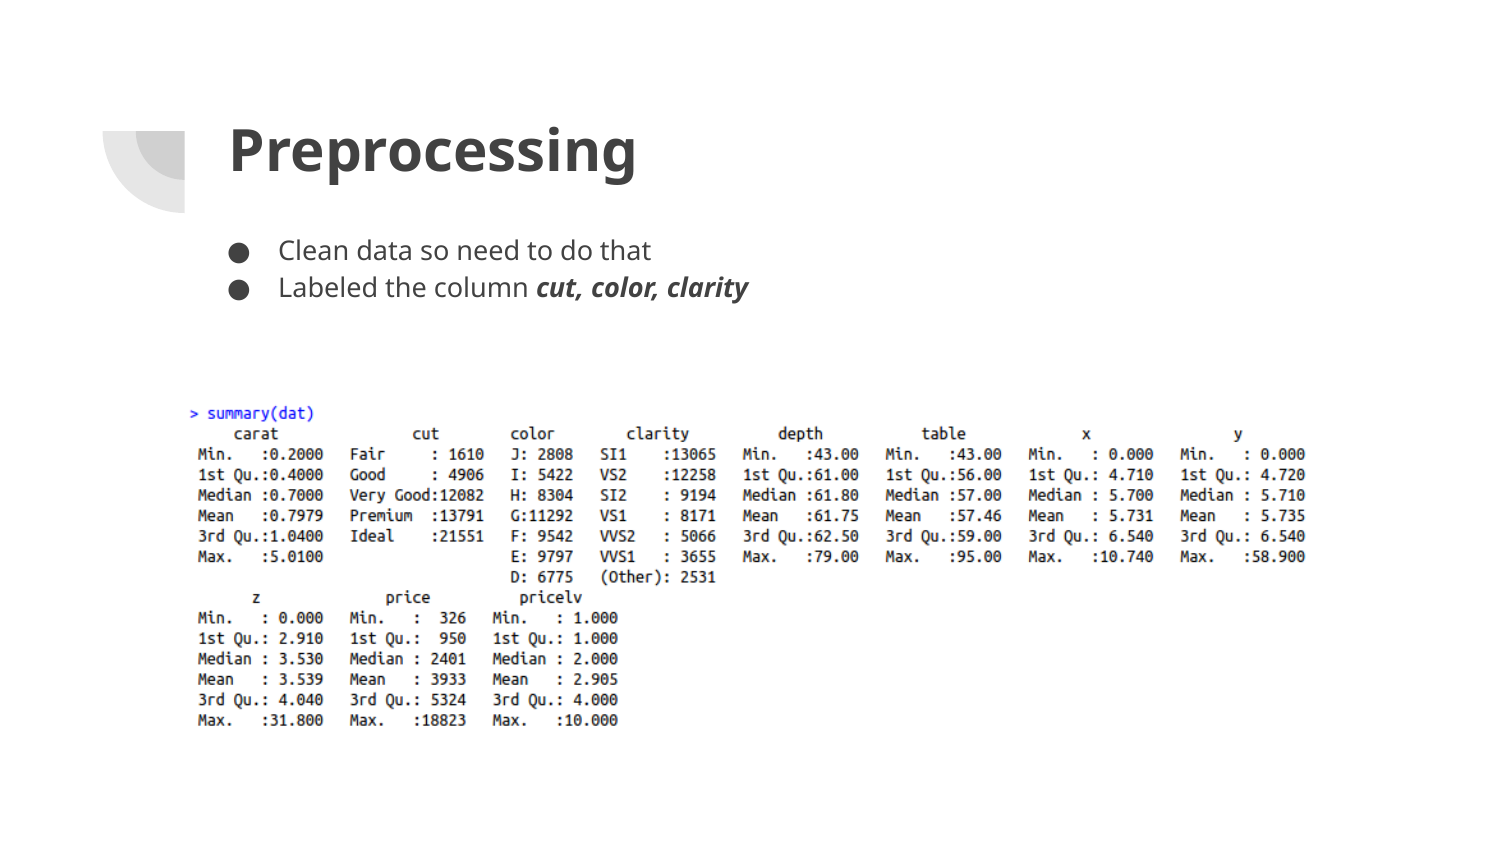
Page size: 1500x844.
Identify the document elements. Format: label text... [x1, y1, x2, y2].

title Preprocessing [213, 98, 1368, 263]
picture [187, 396, 1313, 732]
list Clean data so need to do that Labeled the column cut, color, clarity [188, 213, 1342, 631]
